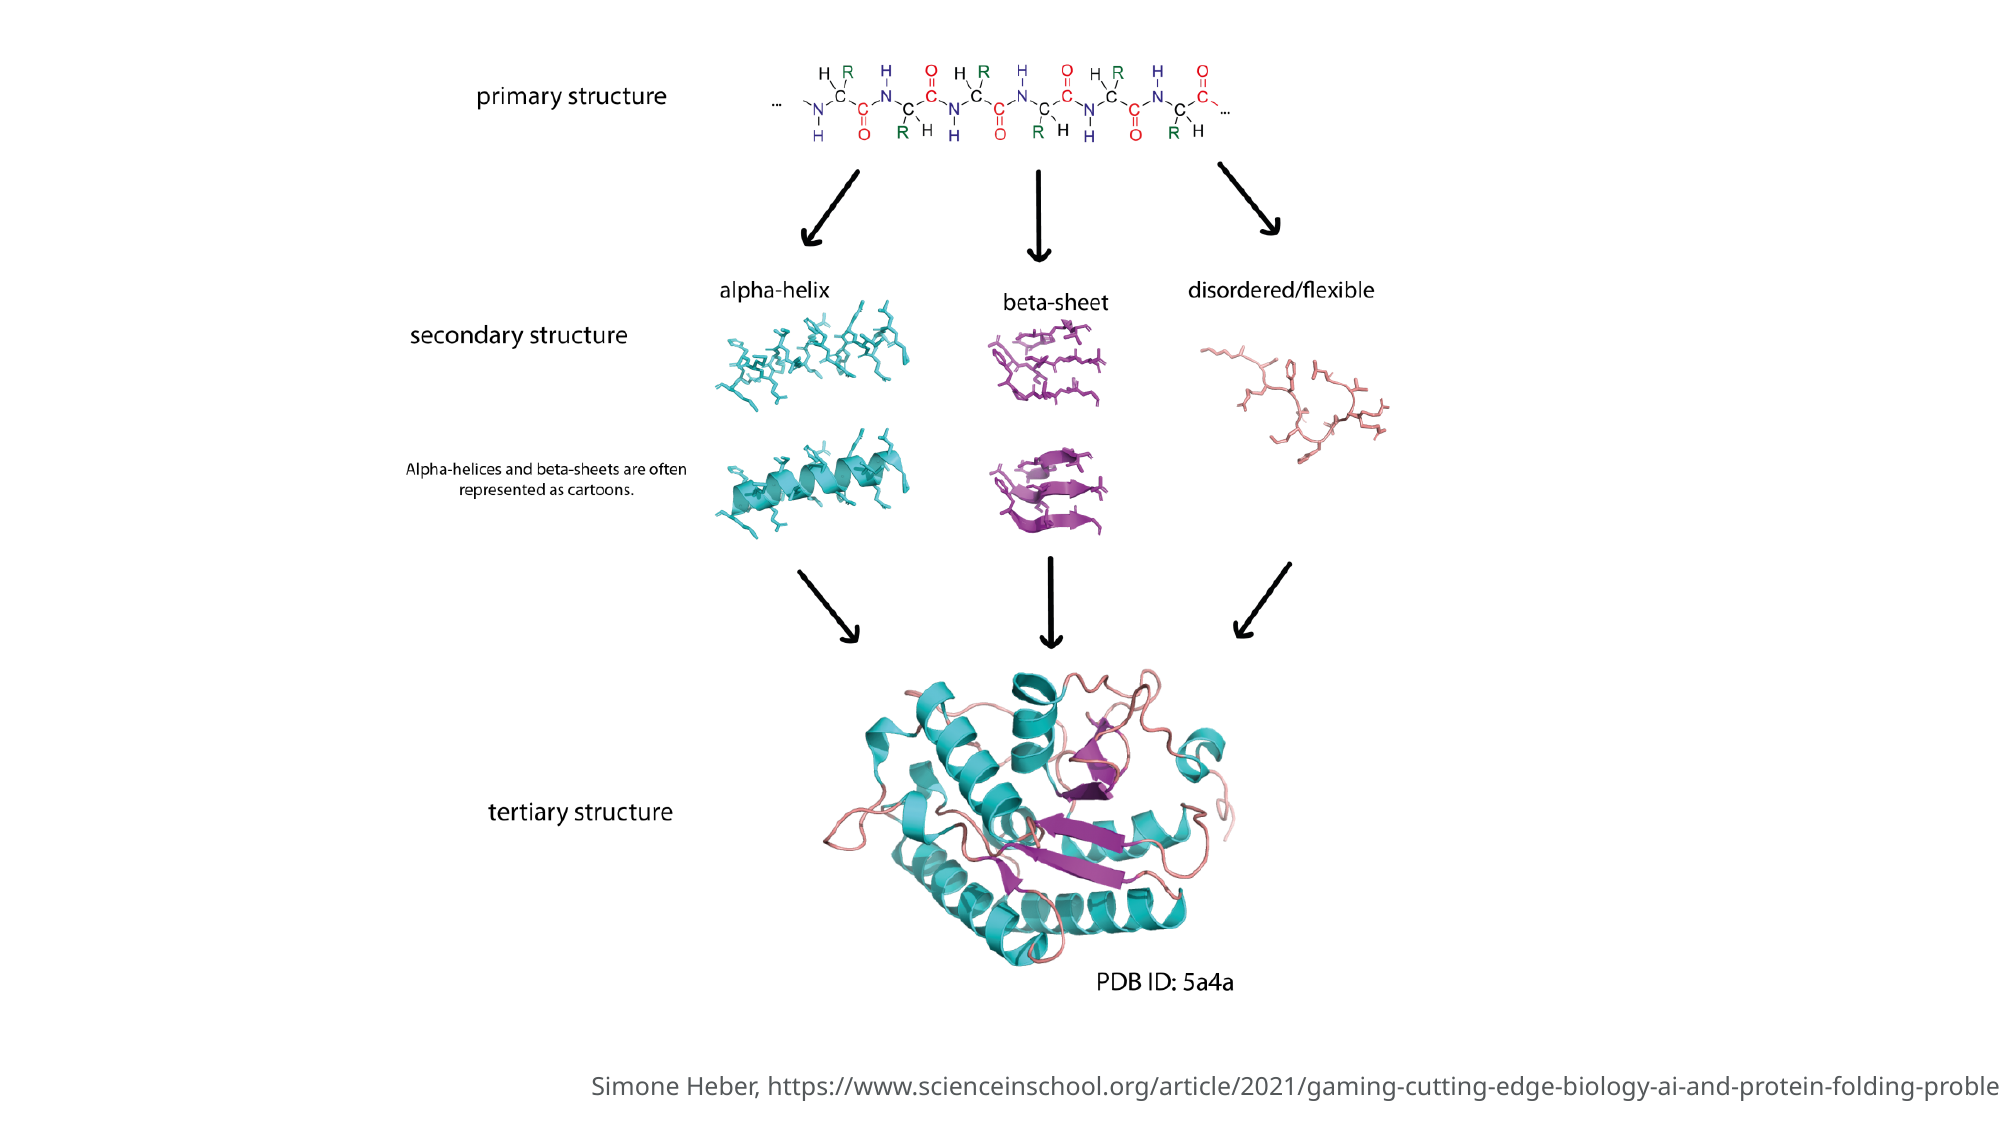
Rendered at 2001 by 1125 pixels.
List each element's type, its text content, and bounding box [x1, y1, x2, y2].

picture [392, 50, 1448, 1075]
text_box Simone Heber, https://www.scienceinschool.org/article/2021/gaming-cutting-edge-biology-ai-and-protein-folding-problem/ [576, 1063, 2000, 1108]
